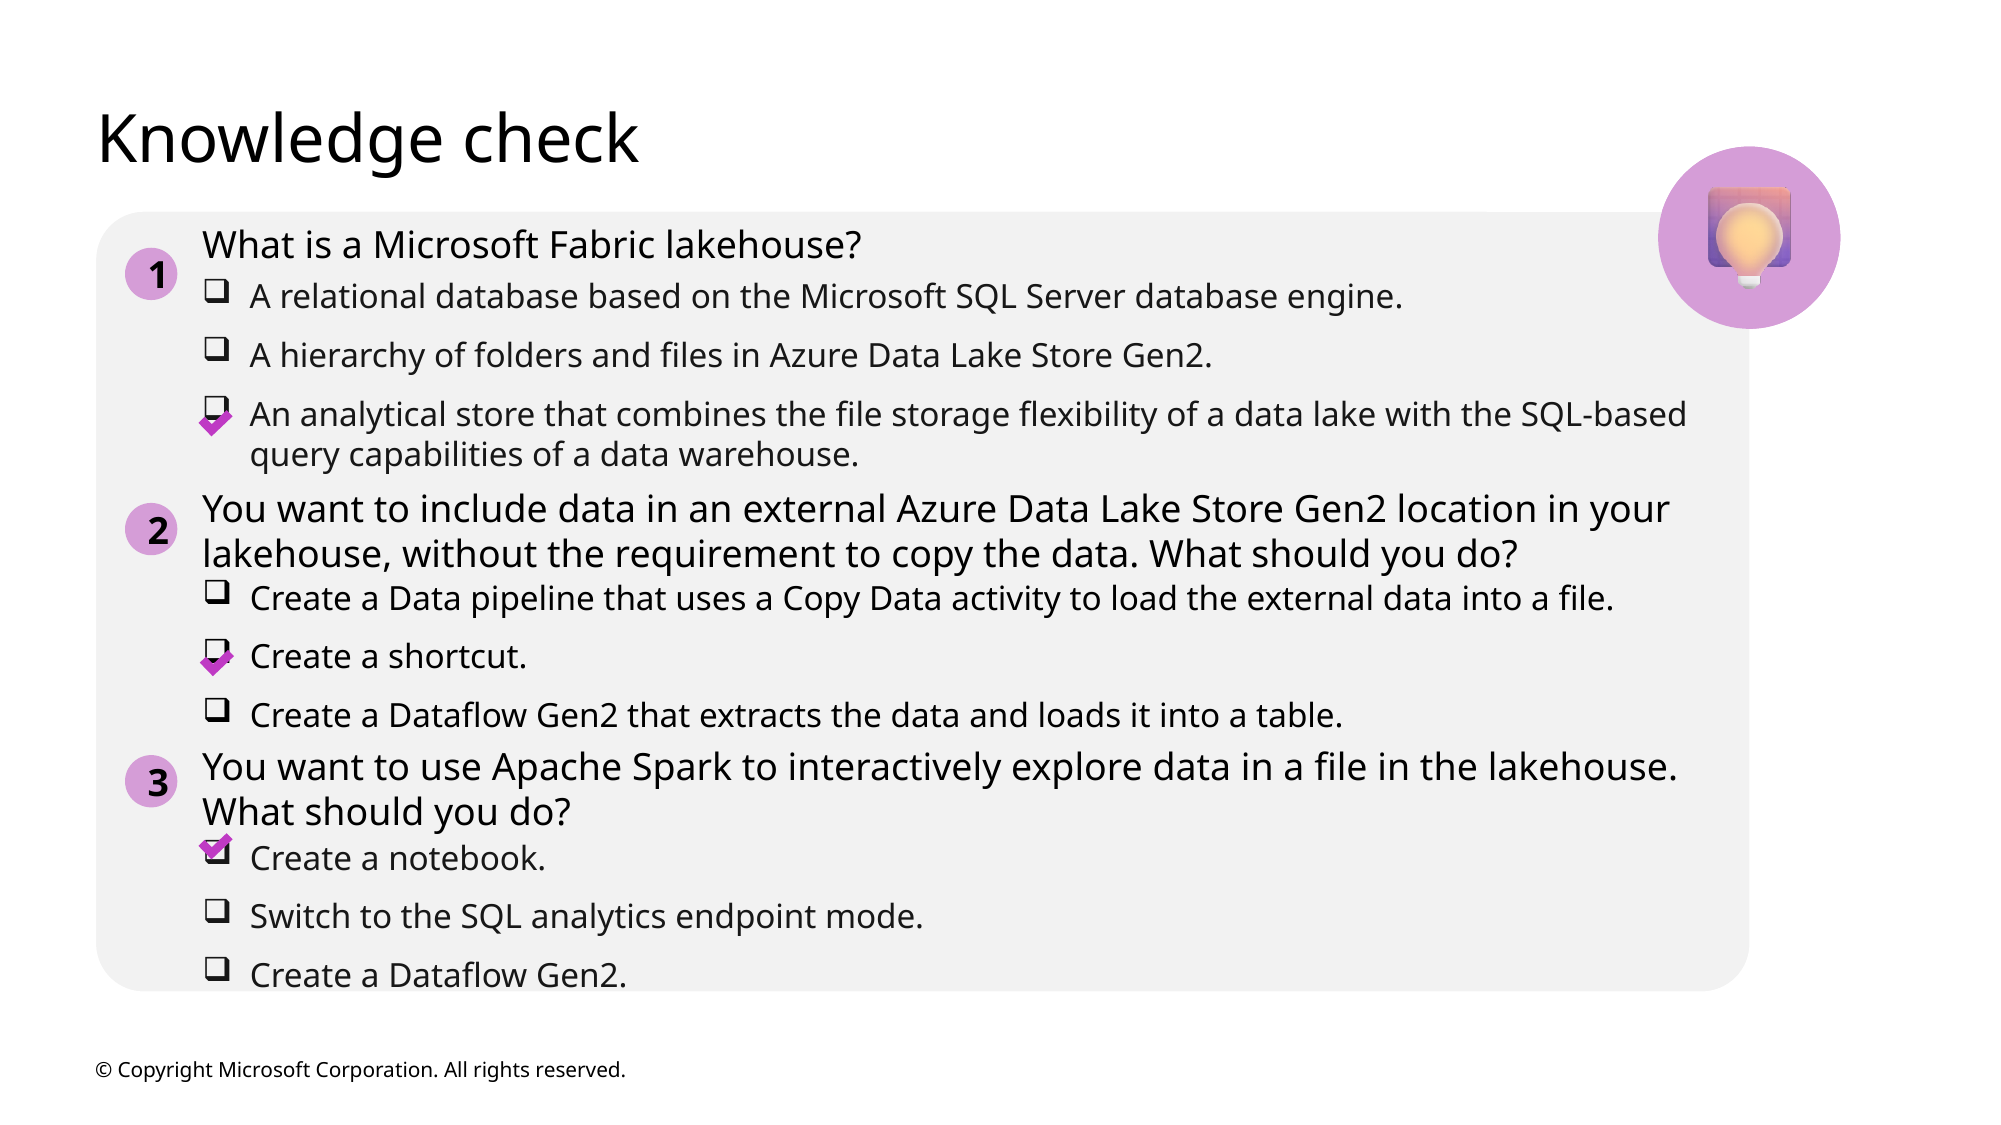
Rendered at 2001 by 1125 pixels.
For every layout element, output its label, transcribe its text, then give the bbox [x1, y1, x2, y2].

text_box 2 [124, 502, 179, 557]
picture [1692, 180, 1806, 295]
text_box 1 [124, 246, 179, 301]
title Knowledge check [96, 96, 1441, 177]
list Create a Data pipeline that uses a Copy Data activity to load the external data into a file. Create a shortcut. Create a Dataflow Gen2 that extracts the data and loads it into a table. [202, 577, 1709, 737]
list You want to use Apache Spark to interactively explore data in a file in the lakehouse. What should you do? [202, 742, 1709, 779]
text_box [202, 836, 229, 856]
text_box 3 [124, 754, 179, 809]
list You want to include data in an external Azure Data Lake Store Gen2 location in your lakehouse, without the requirement to copy the data. What should you do? [202, 484, 1709, 576]
list Create a notebook. Switch to the SQL analytics endpoint mode. Create a Dataflow Gen2. [202, 836, 1709, 996]
list What is a Microsoft Fabric lakehouse? [202, 220, 1709, 266]
text_box [203, 653, 231, 673]
list A relational database based on the Microsoft SQL Server database engine. A hierarchy of folders and files in Azure Data Lake Store Gen2. An analytical store that combines the file storage flexibility of a data lake with the SQL-based query capabilities of a data warehouse. [202, 275, 1735, 475]
text_box [202, 413, 229, 433]
